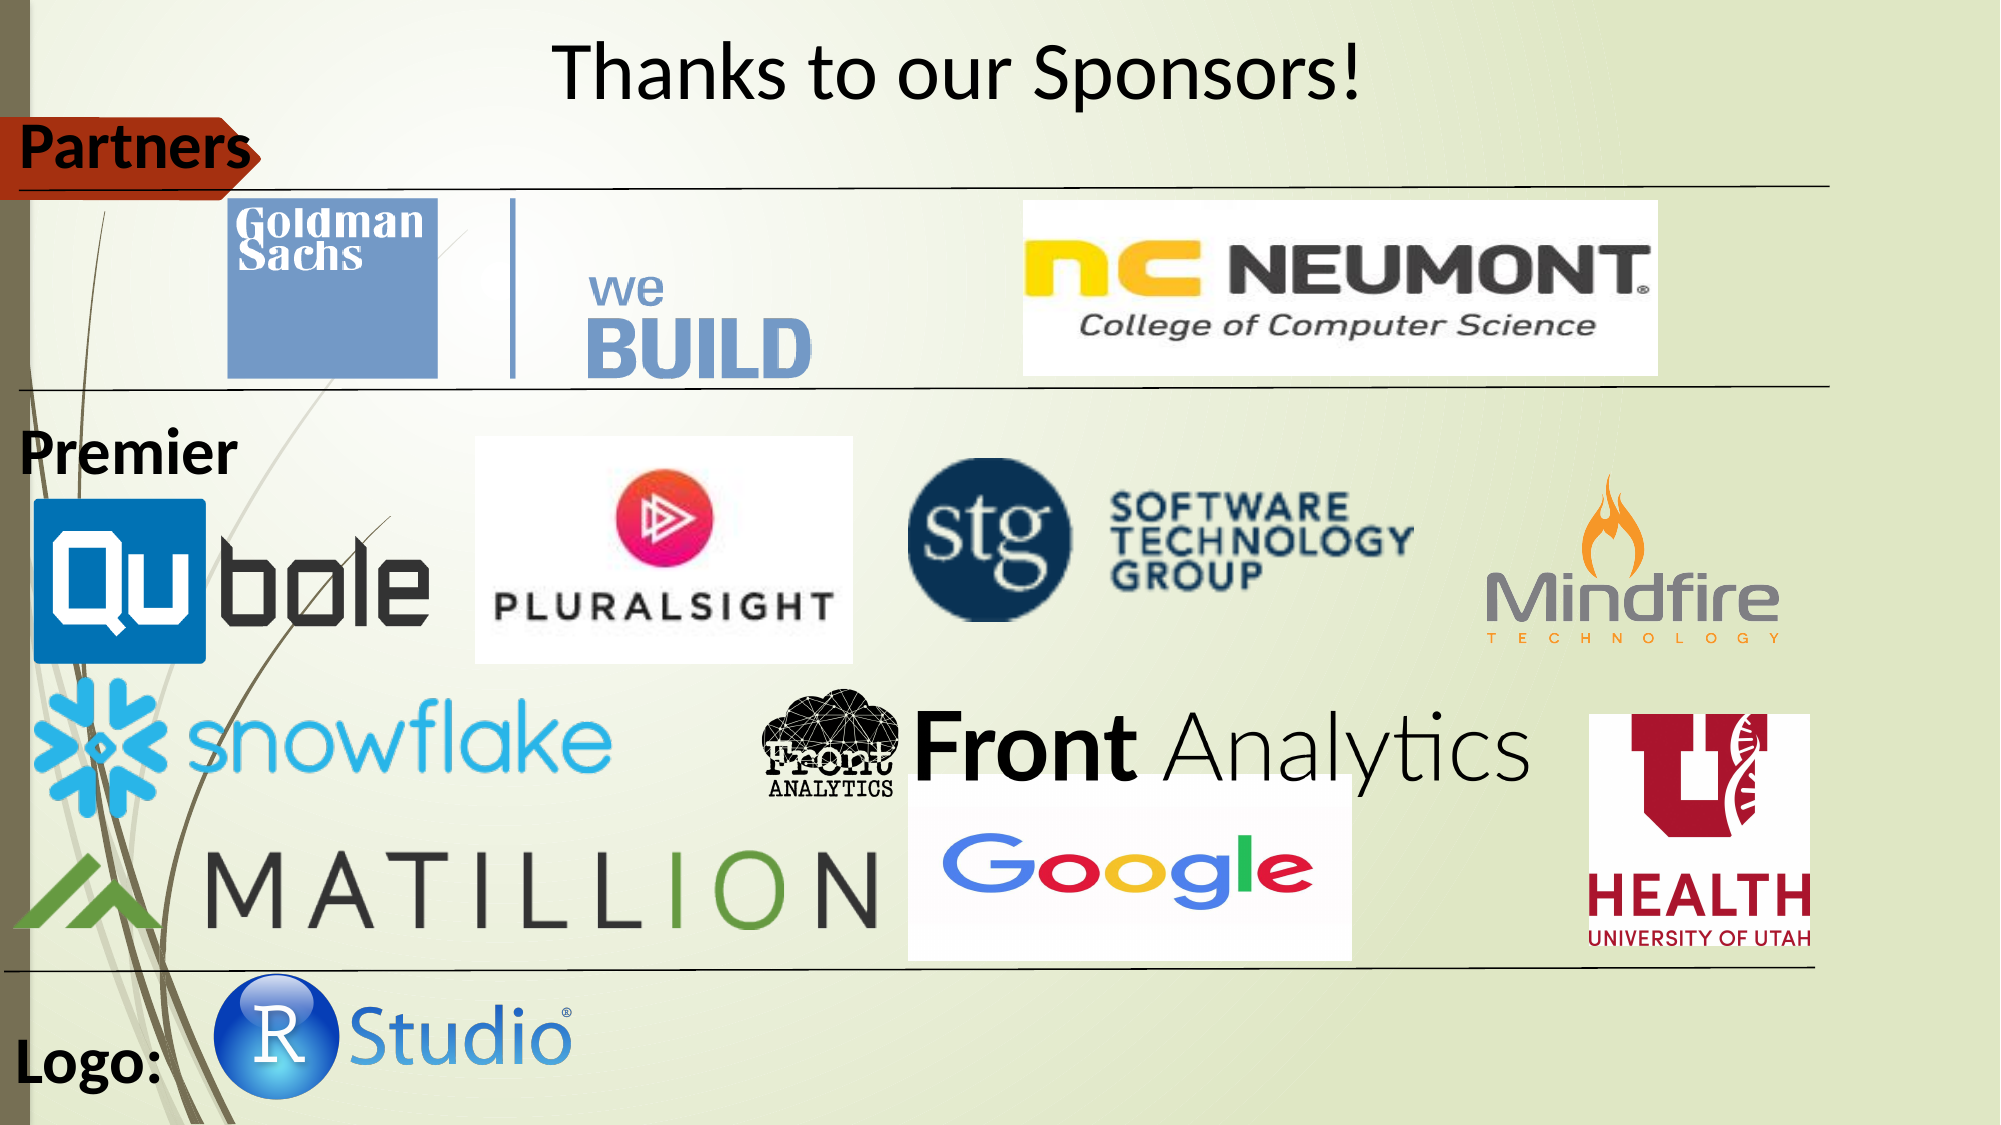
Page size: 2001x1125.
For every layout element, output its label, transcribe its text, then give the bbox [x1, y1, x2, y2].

text_box Logo: [0, 1008, 209, 1105]
picture [13, 849, 878, 931]
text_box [3, 967, 1816, 972]
picture [908, 458, 1415, 622]
title Thanks to our Sponsors! [325, 17, 1676, 127]
picture [1589, 714, 1810, 946]
picture [19, 484, 615, 818]
picture [212, 973, 573, 1101]
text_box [18, 185, 1830, 191]
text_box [18, 386, 1830, 391]
picture [1022, 200, 1659, 377]
text_box Partners [4, 94, 710, 191]
picture [755, 412, 1779, 961]
text_box Premier [4, 400, 710, 497]
picture [227, 198, 813, 379]
picture [475, 436, 853, 665]
